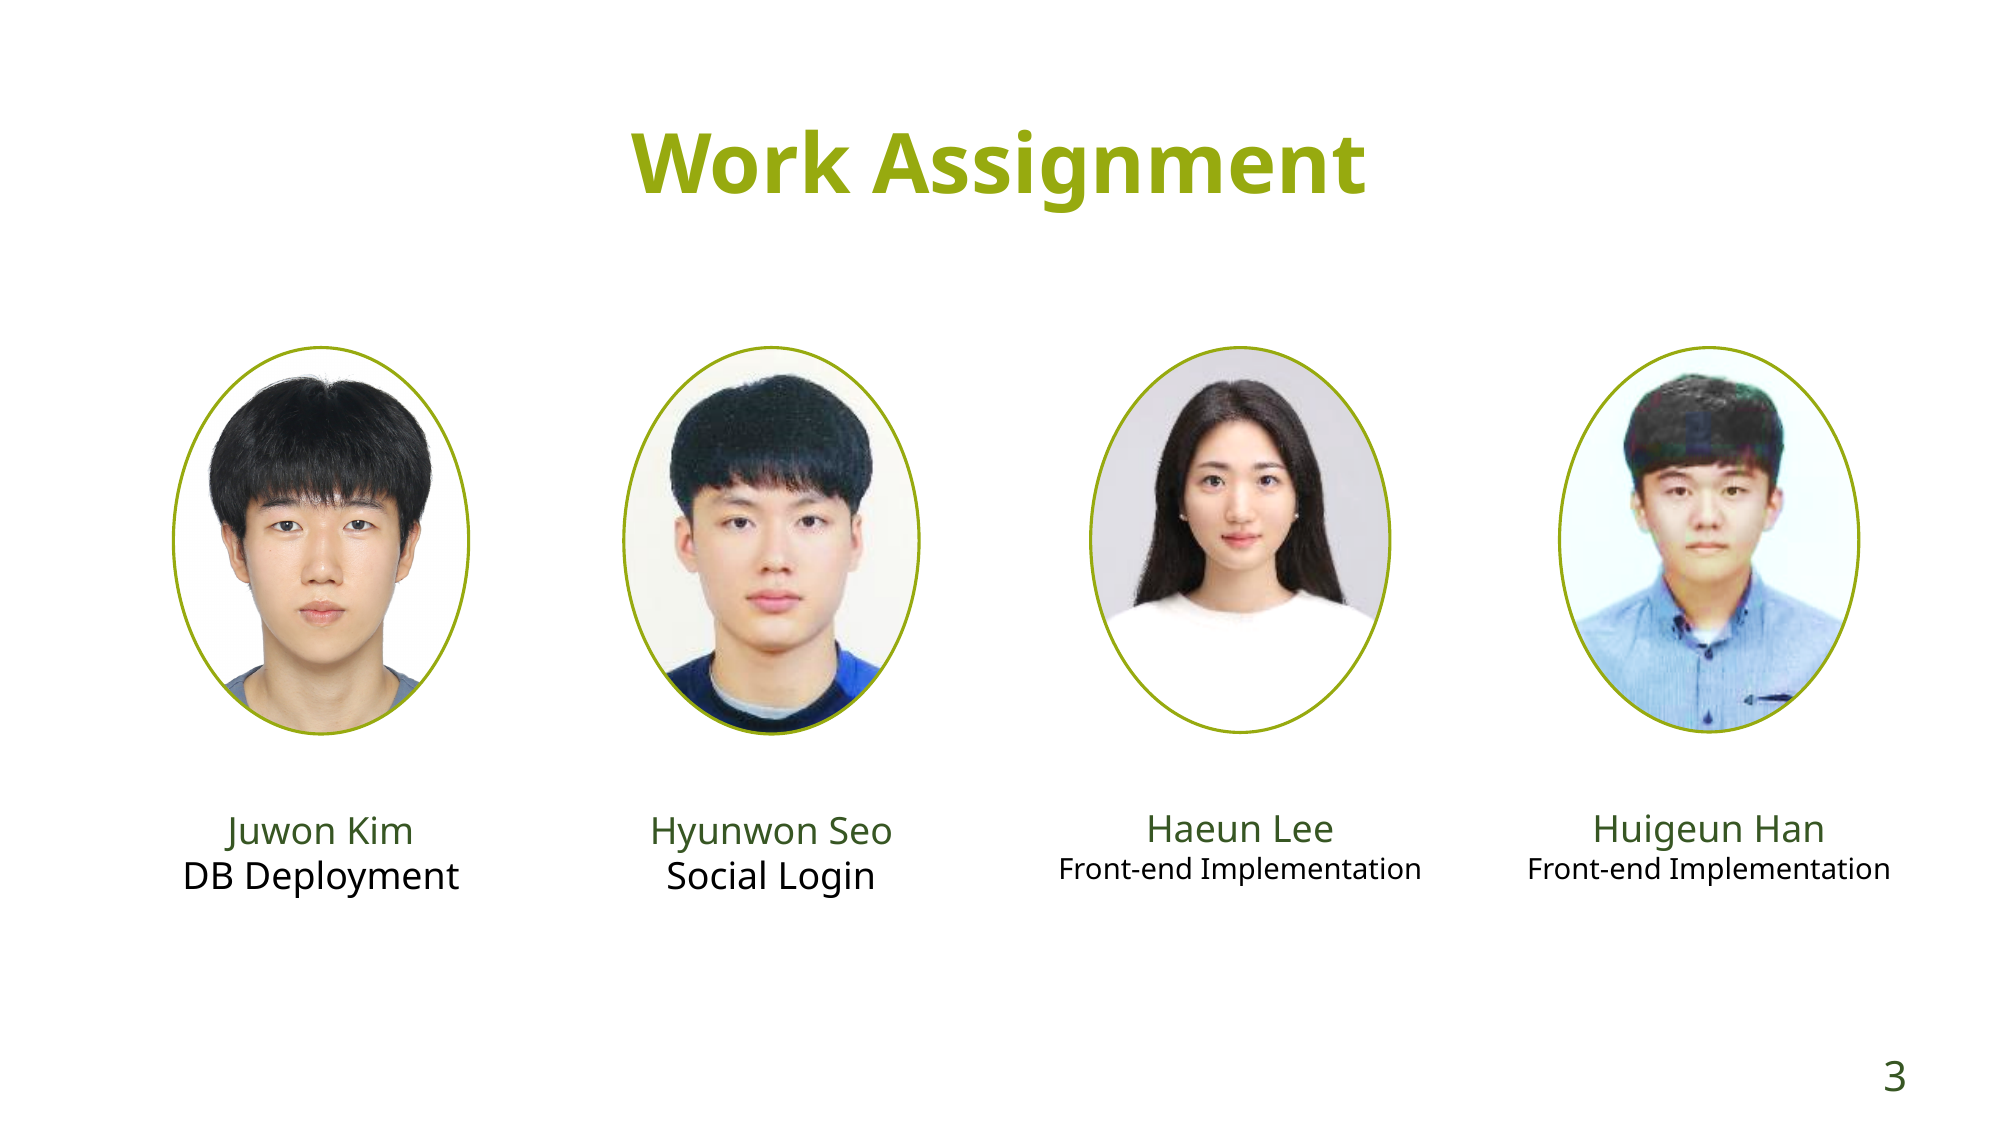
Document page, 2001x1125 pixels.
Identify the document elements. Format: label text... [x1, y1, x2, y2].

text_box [1507, 347, 1911, 894]
text_box 3 [1868, 1042, 1982, 1103]
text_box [1038, 347, 1442, 894]
text_box Work Assignment [0, 122, 2000, 210]
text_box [119, 347, 523, 906]
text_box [570, 347, 973, 906]
